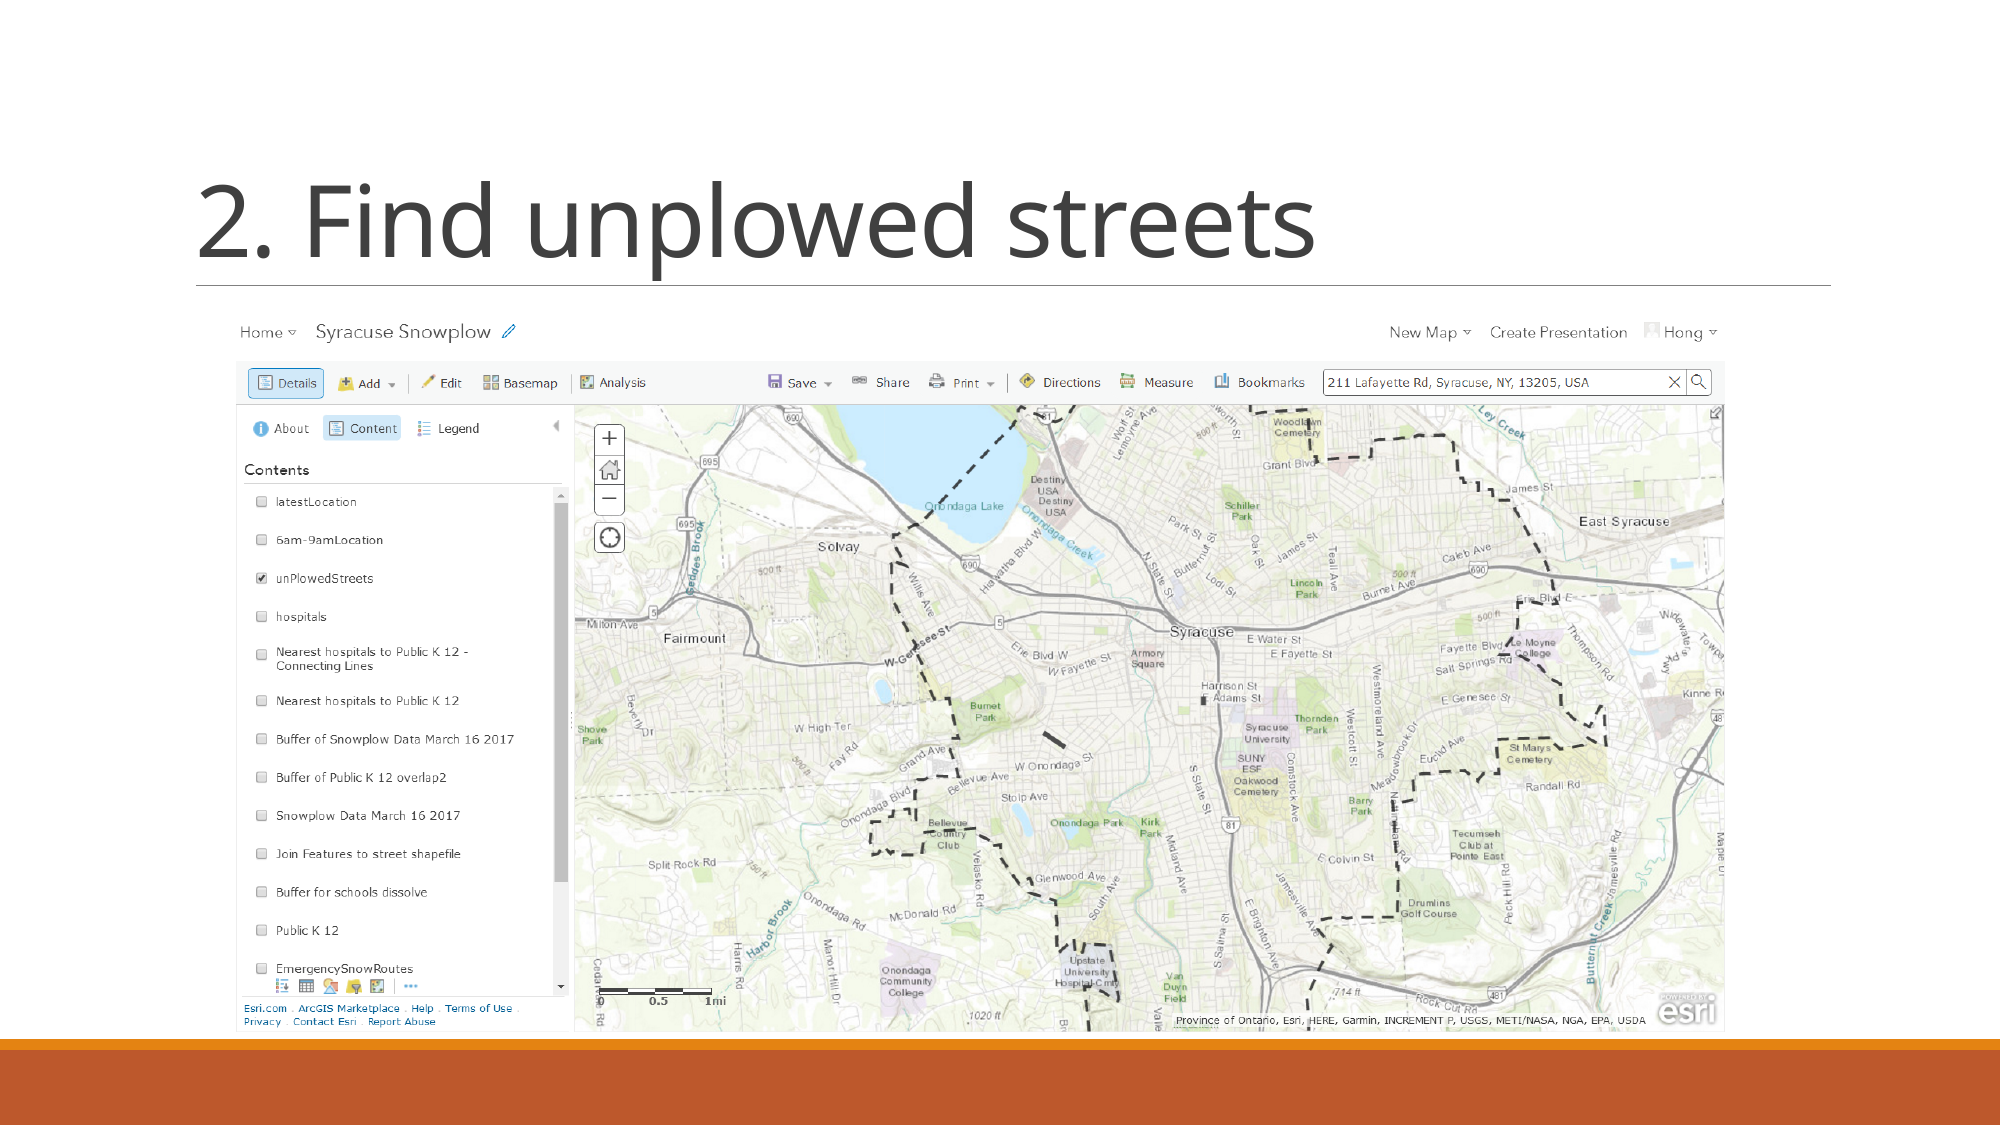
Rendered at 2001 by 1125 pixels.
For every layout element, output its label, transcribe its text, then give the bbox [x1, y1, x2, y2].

title 2. Find unplowed streets [180, 47, 1830, 285]
picture [230, 302, 1729, 1036]
